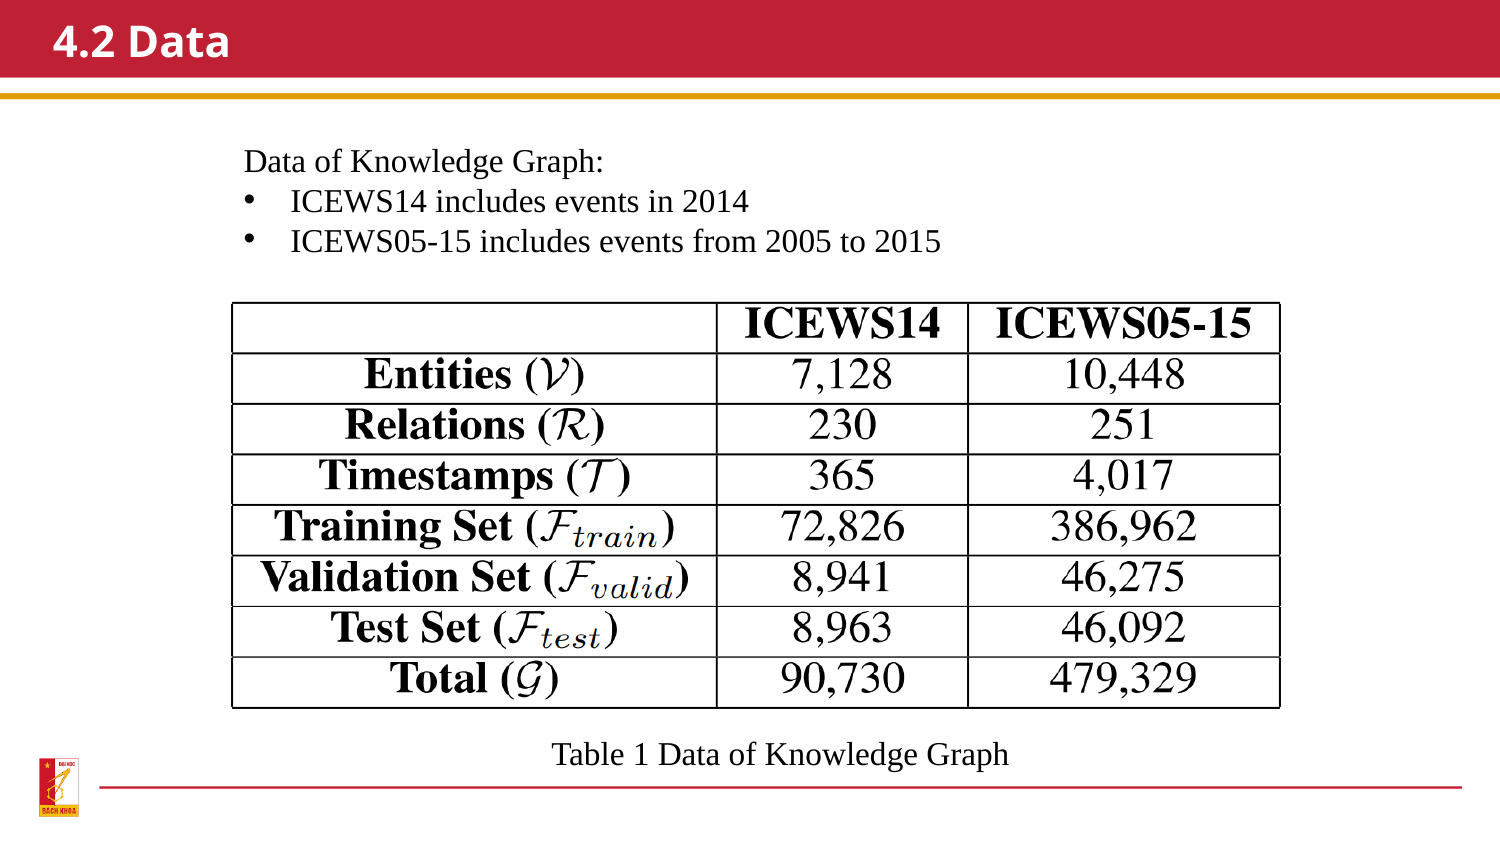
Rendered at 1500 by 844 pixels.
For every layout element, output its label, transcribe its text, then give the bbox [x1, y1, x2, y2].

title 4.2 Data [41, 13, 1459, 68]
text_box Table 1 Data of Knowledge Graph [536, 724, 1351, 779]
text_box Data of Knowledge Graph: ICEWS14 includes events in 2014 ICEWS05-15 includes events from 2005 to 2015 [228, 131, 1063, 266]
picture [0, 0, 1500, 844]
